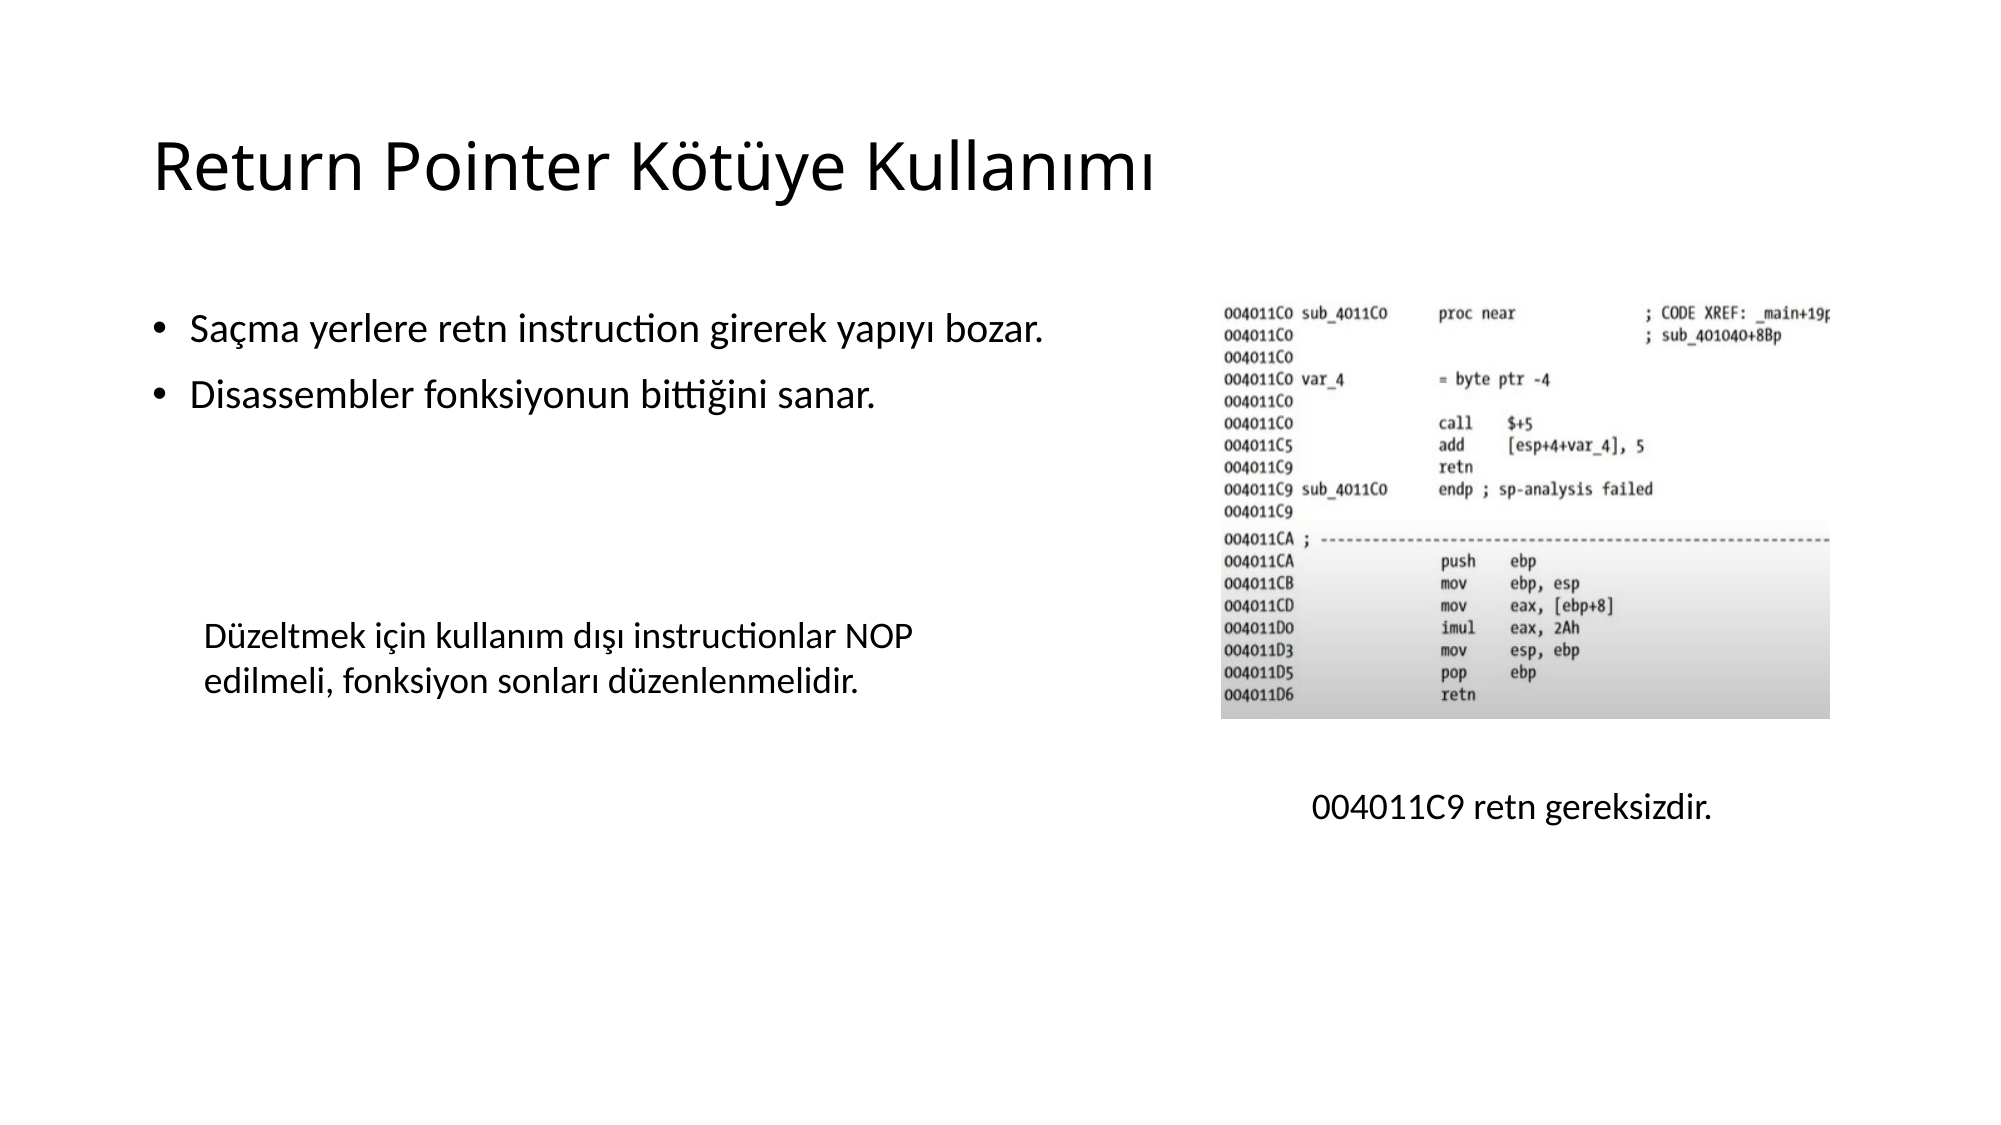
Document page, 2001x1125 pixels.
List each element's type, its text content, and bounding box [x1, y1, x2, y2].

text_box Düzeltmek için kullanım dışı instructionlar NOP edilmeli, fonksiyon sonları düzenlenmelidir. [189, 603, 966, 709]
title Return Pointer Kötüye Kullanımı [137, 59, 1863, 278]
text_box 004011C9 retn gereksizdir. [1297, 774, 1729, 835]
picture [1221, 299, 1830, 719]
list Saçma yerlere retn instruction girerek yapıyı bozar. Disassembler fonksiyonun bittiğini sanar. [137, 299, 1863, 1014]
